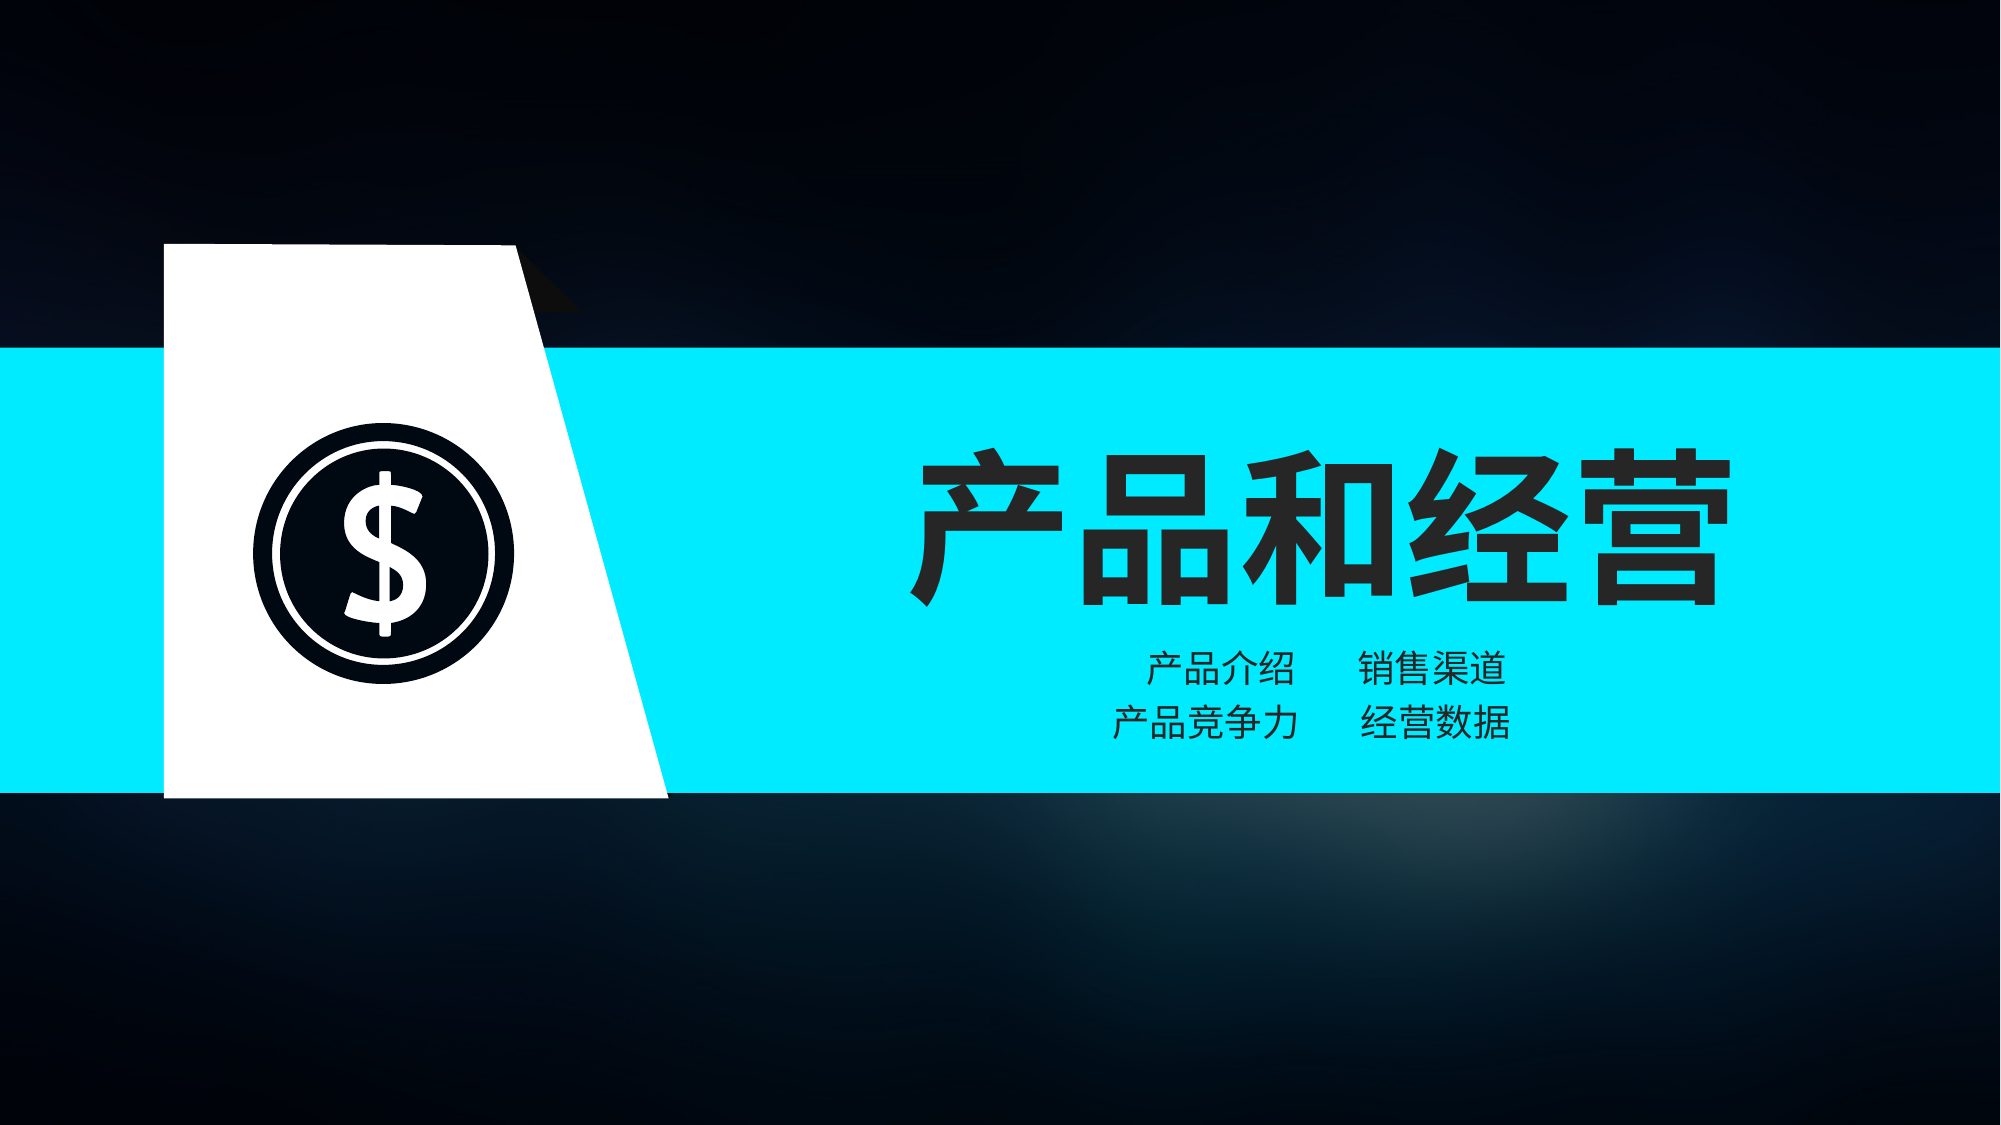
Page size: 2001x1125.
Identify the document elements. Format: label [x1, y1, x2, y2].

text_box [546, 347, 2000, 794]
text_box [162, 242, 671, 800]
text_box [253, 422, 515, 684]
text_box [518, 247, 586, 314]
text_box [0, 347, 162, 794]
picture [0, 0, 2001, 1125]
text_box [891, 416, 1778, 753]
